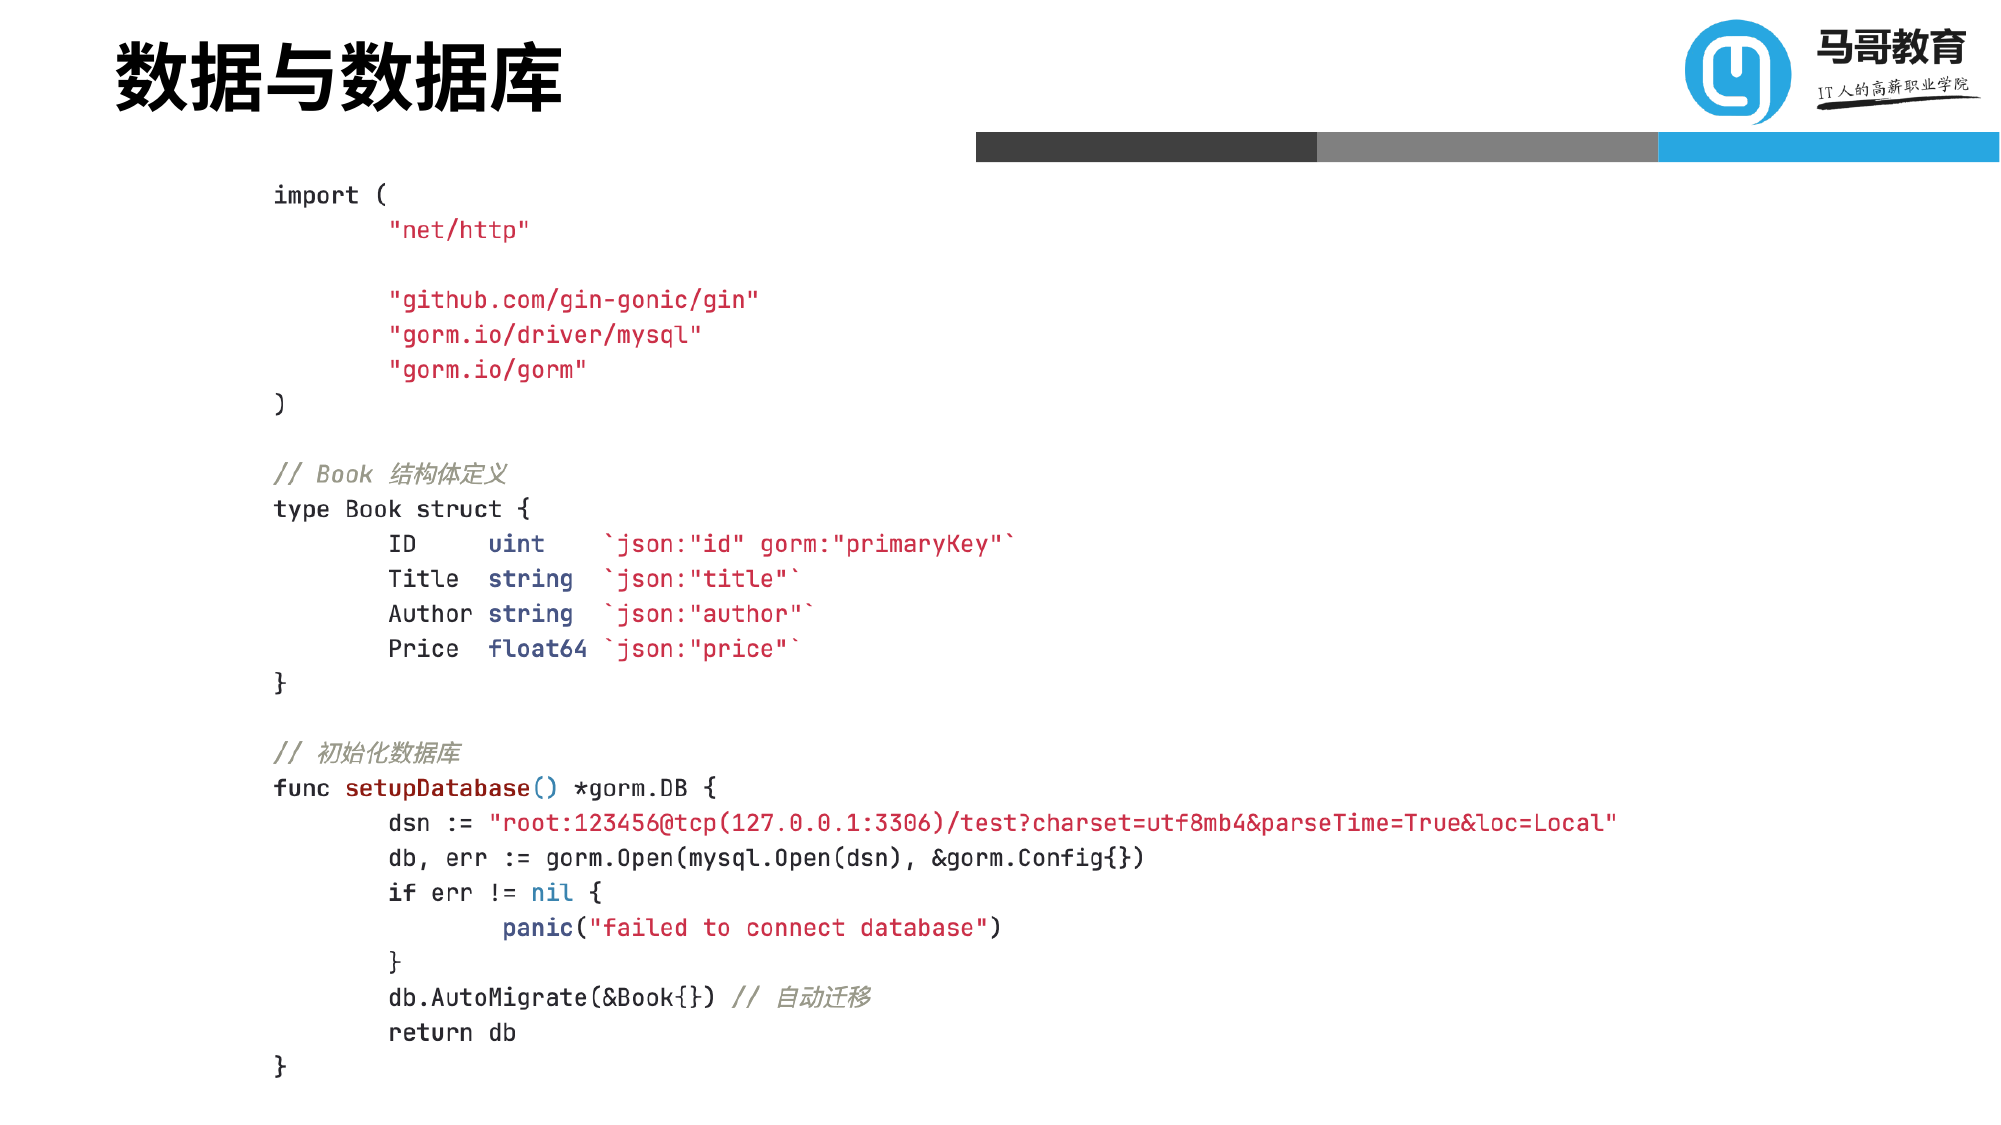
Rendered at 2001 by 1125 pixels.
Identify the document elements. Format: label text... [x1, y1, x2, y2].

title 数据与数据库 [99, 27, 1274, 124]
picture [260, 0, 2001, 1097]
